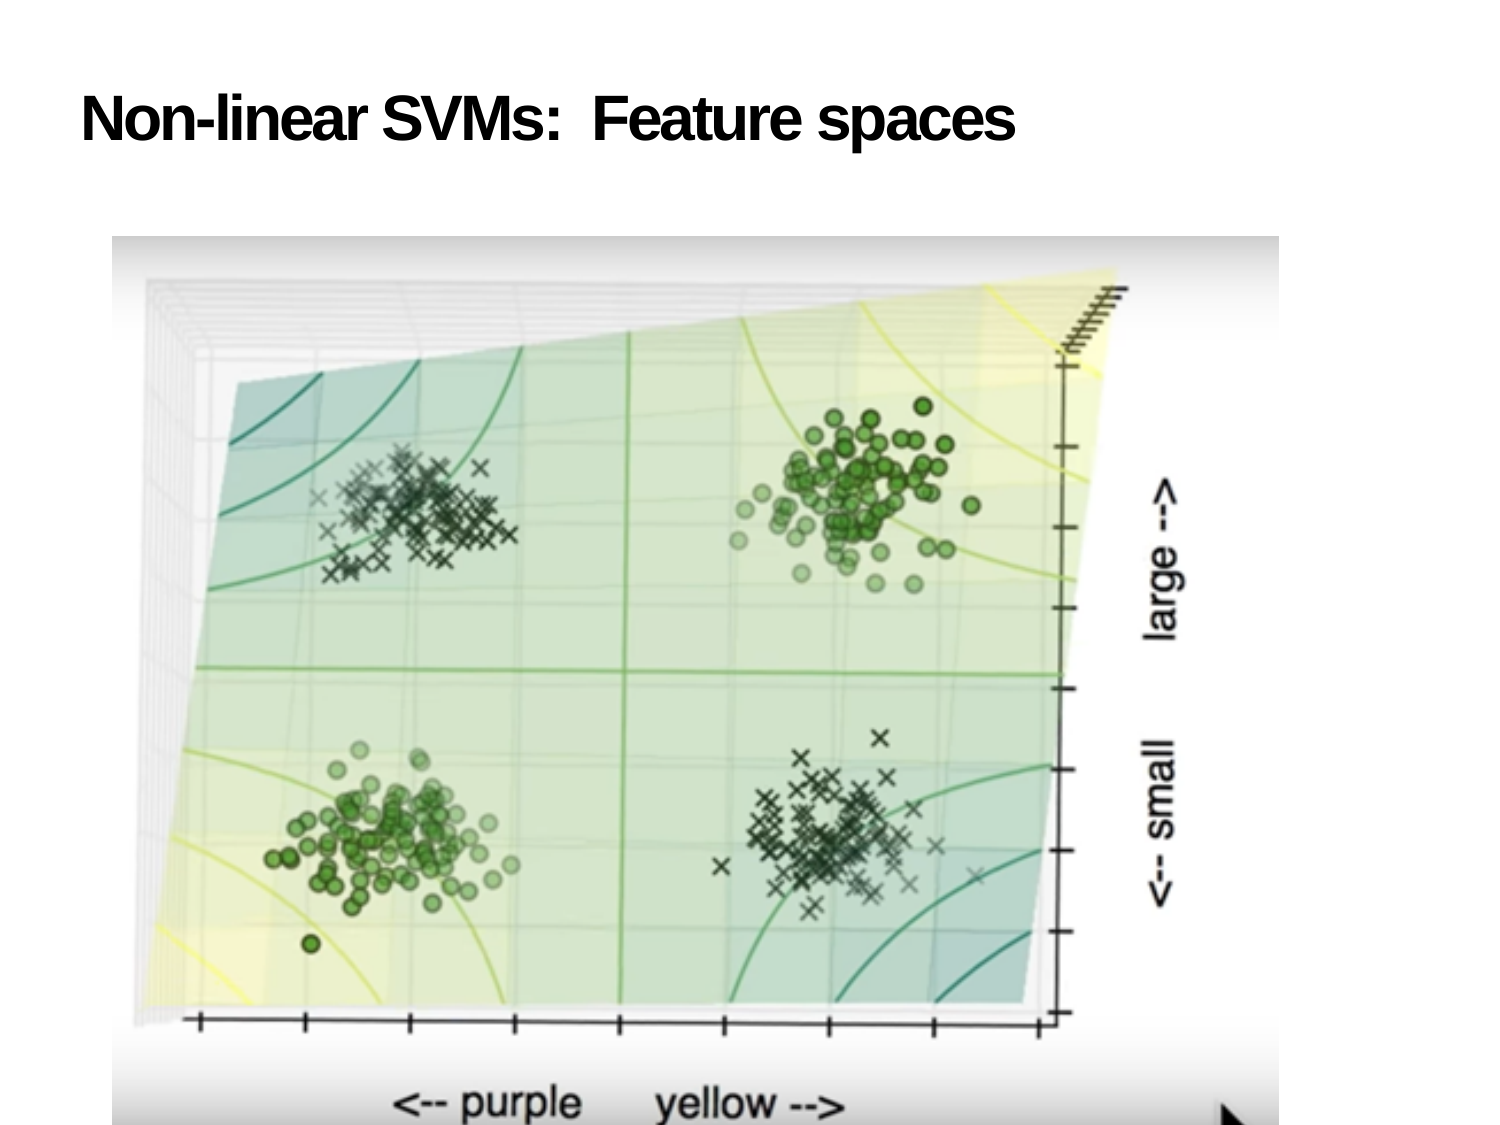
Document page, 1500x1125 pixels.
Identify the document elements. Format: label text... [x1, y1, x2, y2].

picture [112, 236, 1279, 1125]
title Non-linear SVMs: Feature spaces [64, 45, 1069, 185]
